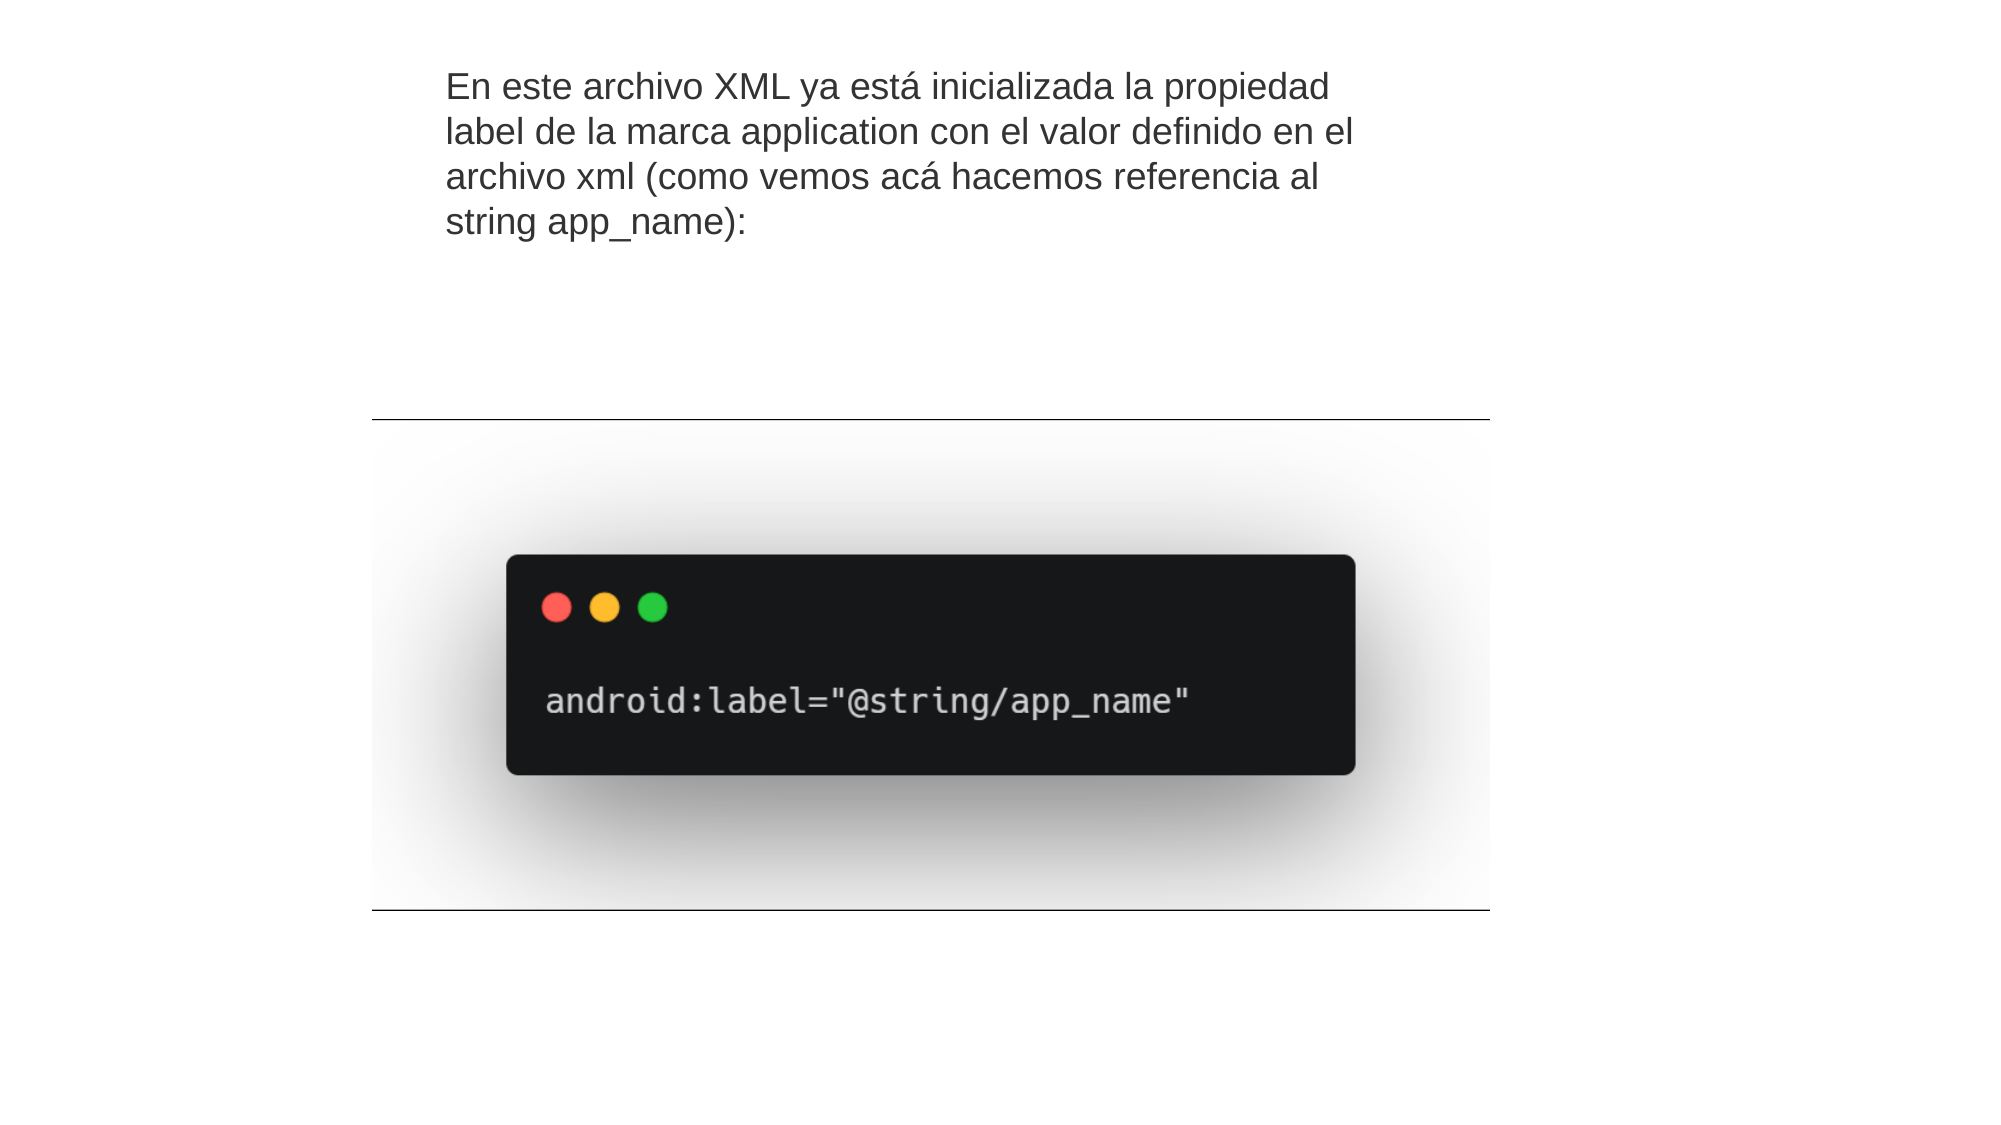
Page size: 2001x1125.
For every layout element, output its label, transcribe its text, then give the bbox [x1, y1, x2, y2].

text_box En este archivo XML ya está inicializada la propiedad label de la marca application con el valor definido en el archivo xml (como vemos acá hacemos referencia al string app_name): [430, 55, 1431, 250]
picture [372, 419, 1490, 911]
